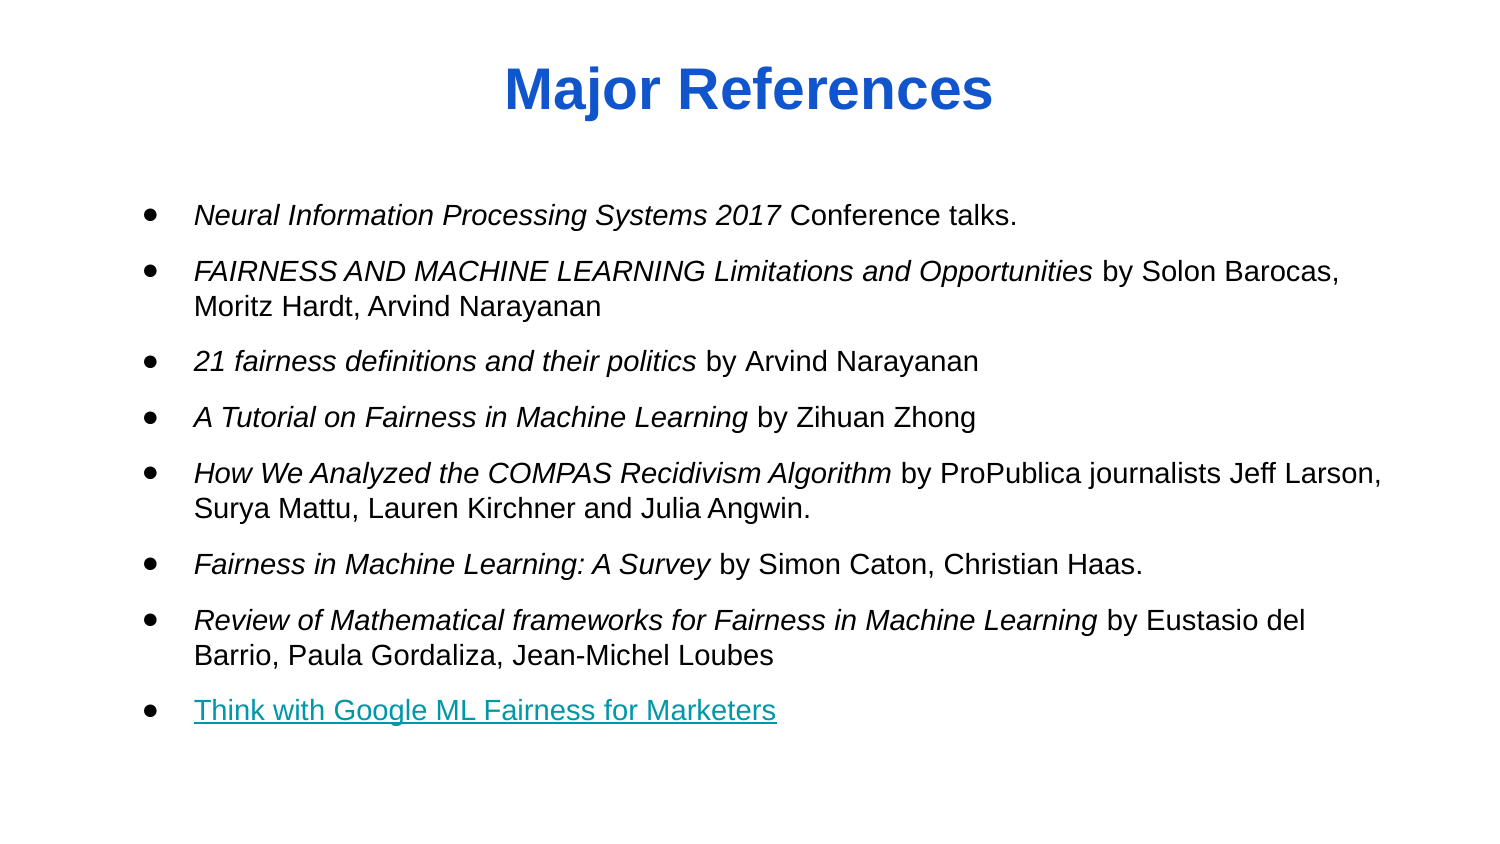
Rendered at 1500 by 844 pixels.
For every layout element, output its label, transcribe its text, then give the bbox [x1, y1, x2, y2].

title Major References [51, 35, 1449, 130]
text_box Neural Information Processing Systems 2017 Conference talks. FAIRNESS AND MACHINE LEARNING Limitations and Opportunities by Solon Barocas, Moritz Hardt, Arvind Narayanan 21 fairness definitions and their politics by Arvind Narayanan A Tutorial on Fairness in Machine Learning by Zihuan Zhong How We Analyzed the COMPAS Recidivism Algorithm by ProPublica journalists Jeff Larson, Surya Mattu, Lauren Kirchner and Julia Angwin. Fairness in Machine Learning: A Survey by Simon Caton, Christian Haas. Review of Mathematical frameworks for Fairness in Machine Learning by Eustasio del Barrio, Paula Gordaliza, Jean-Michel Loubes Think with Google ML Fairness for Marketers [103, 181, 1407, 742]
